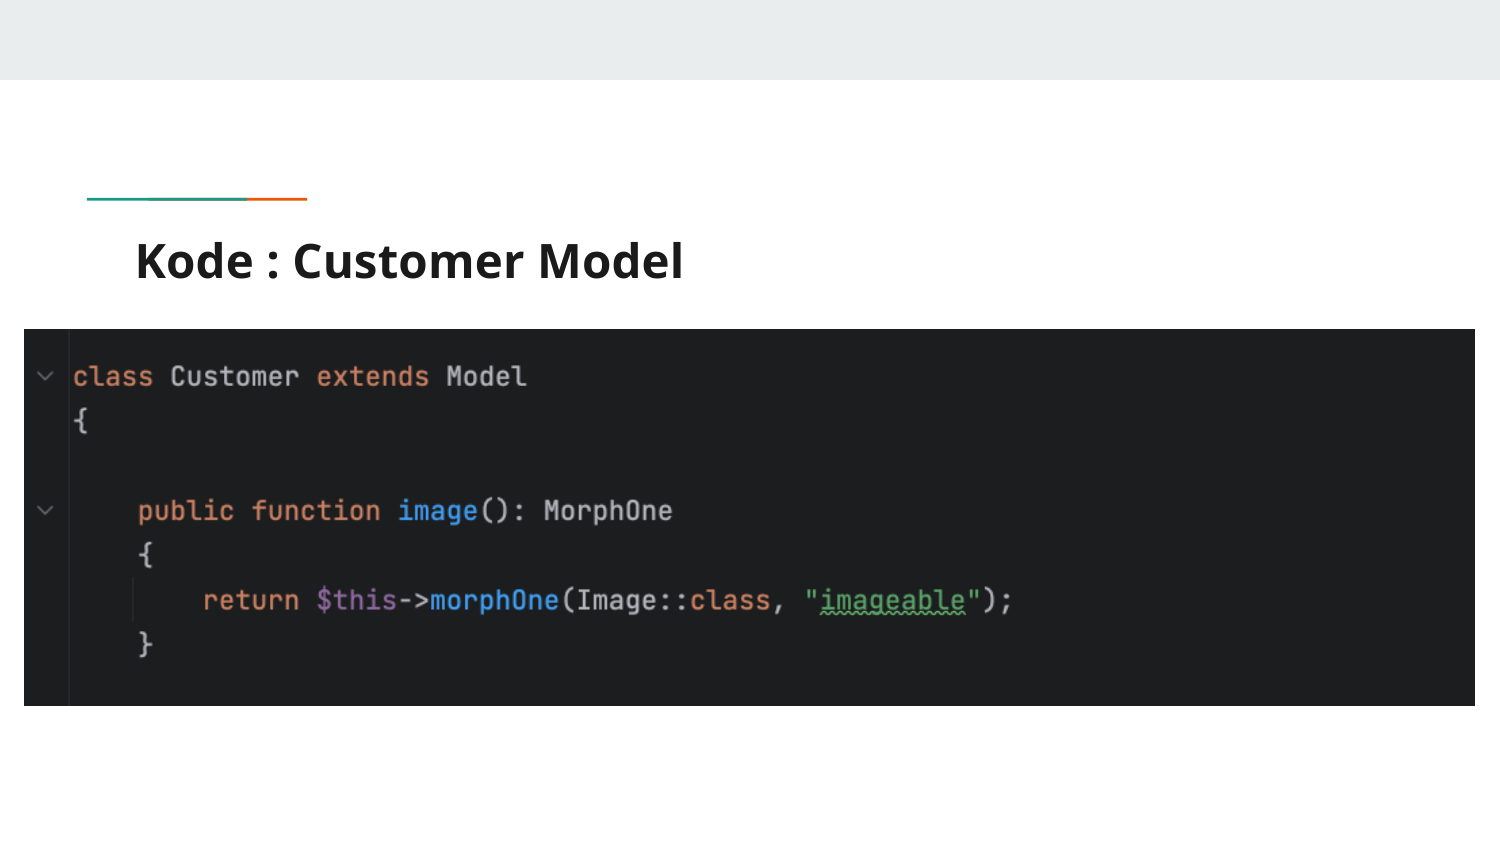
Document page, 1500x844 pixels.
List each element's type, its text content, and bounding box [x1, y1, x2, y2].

picture [24, 328, 1476, 706]
title Kode : Customer Model [119, 216, 1381, 305]
